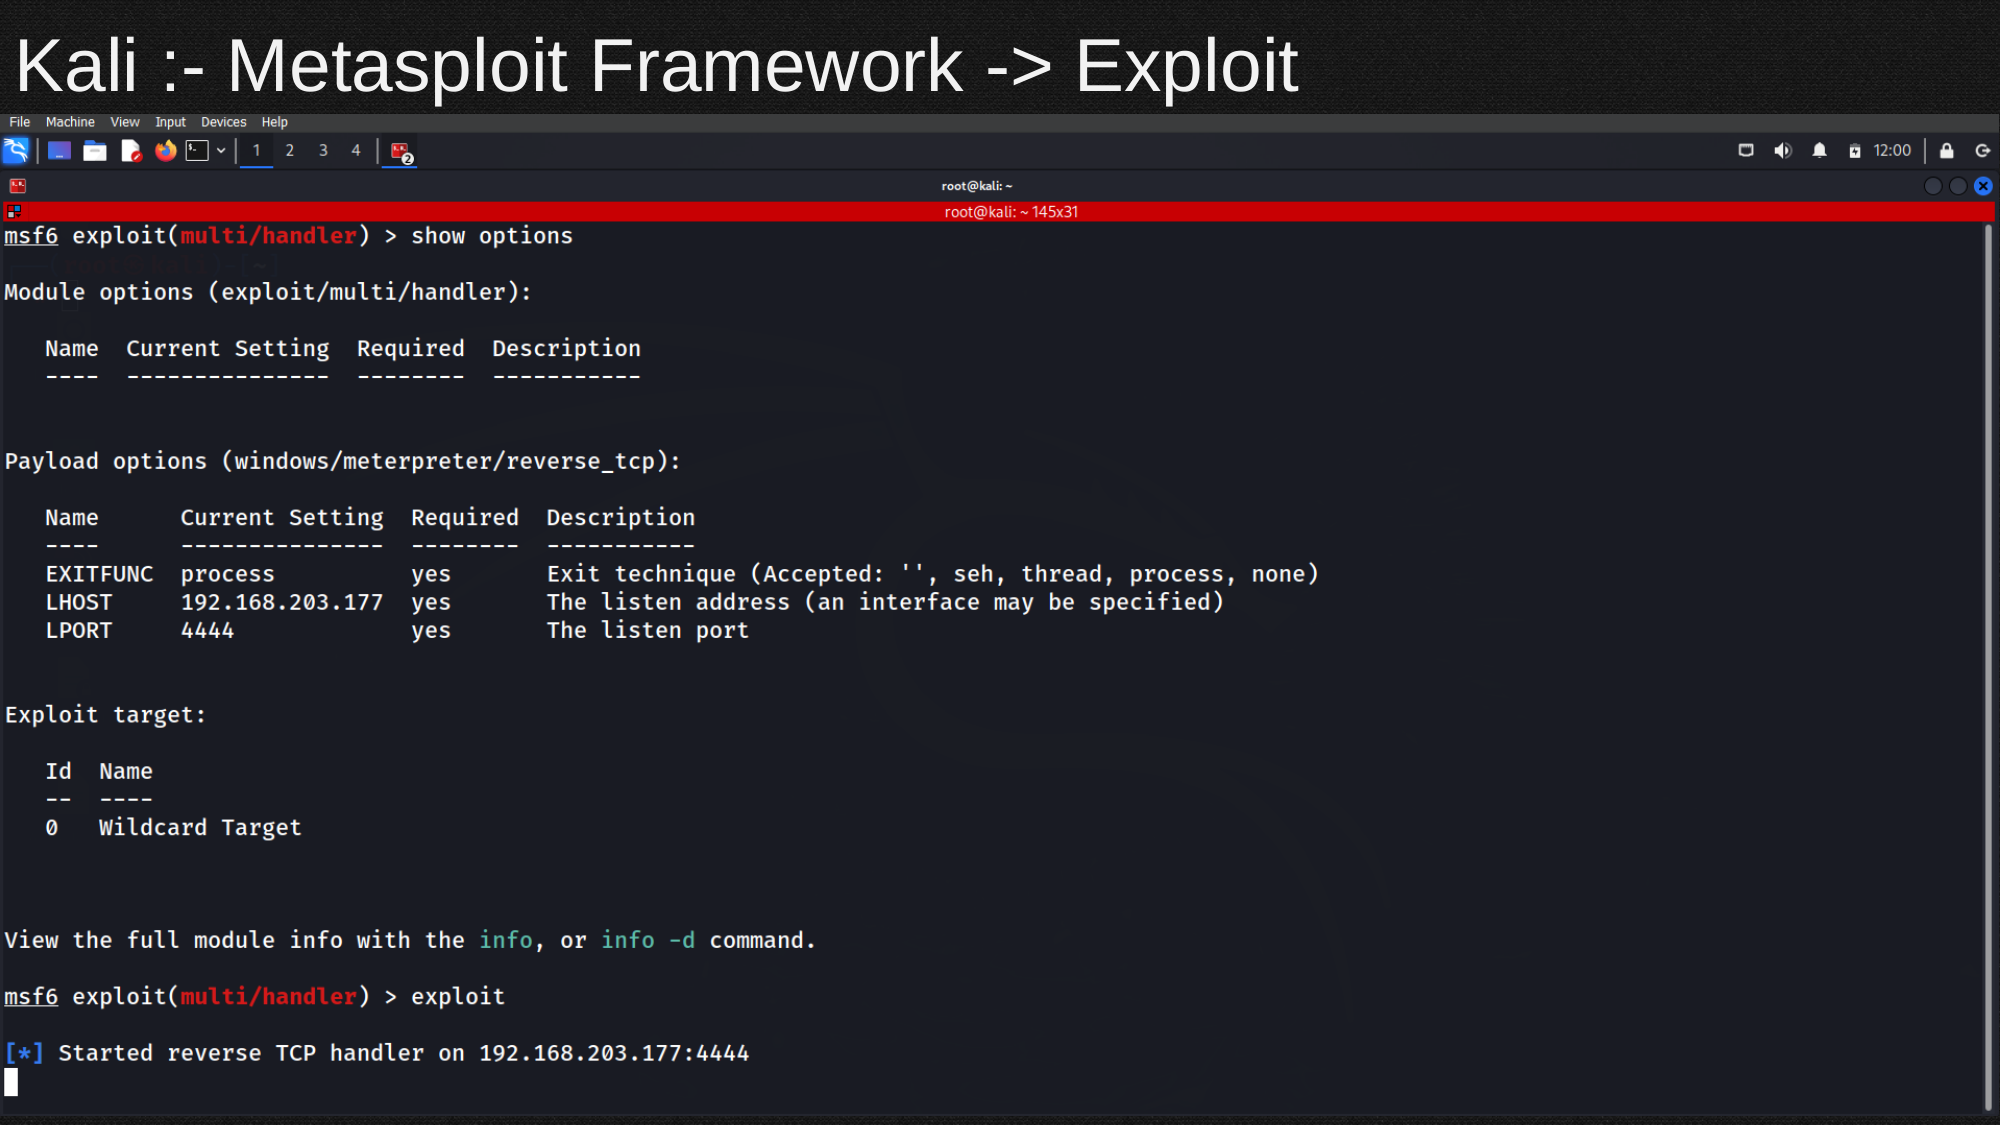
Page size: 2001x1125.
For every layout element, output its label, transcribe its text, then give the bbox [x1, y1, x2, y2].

picture [0, 0, 2000, 1125]
text_box Kali :- Metasploit Framework -> Exploit [0, 8, 1999, 114]
